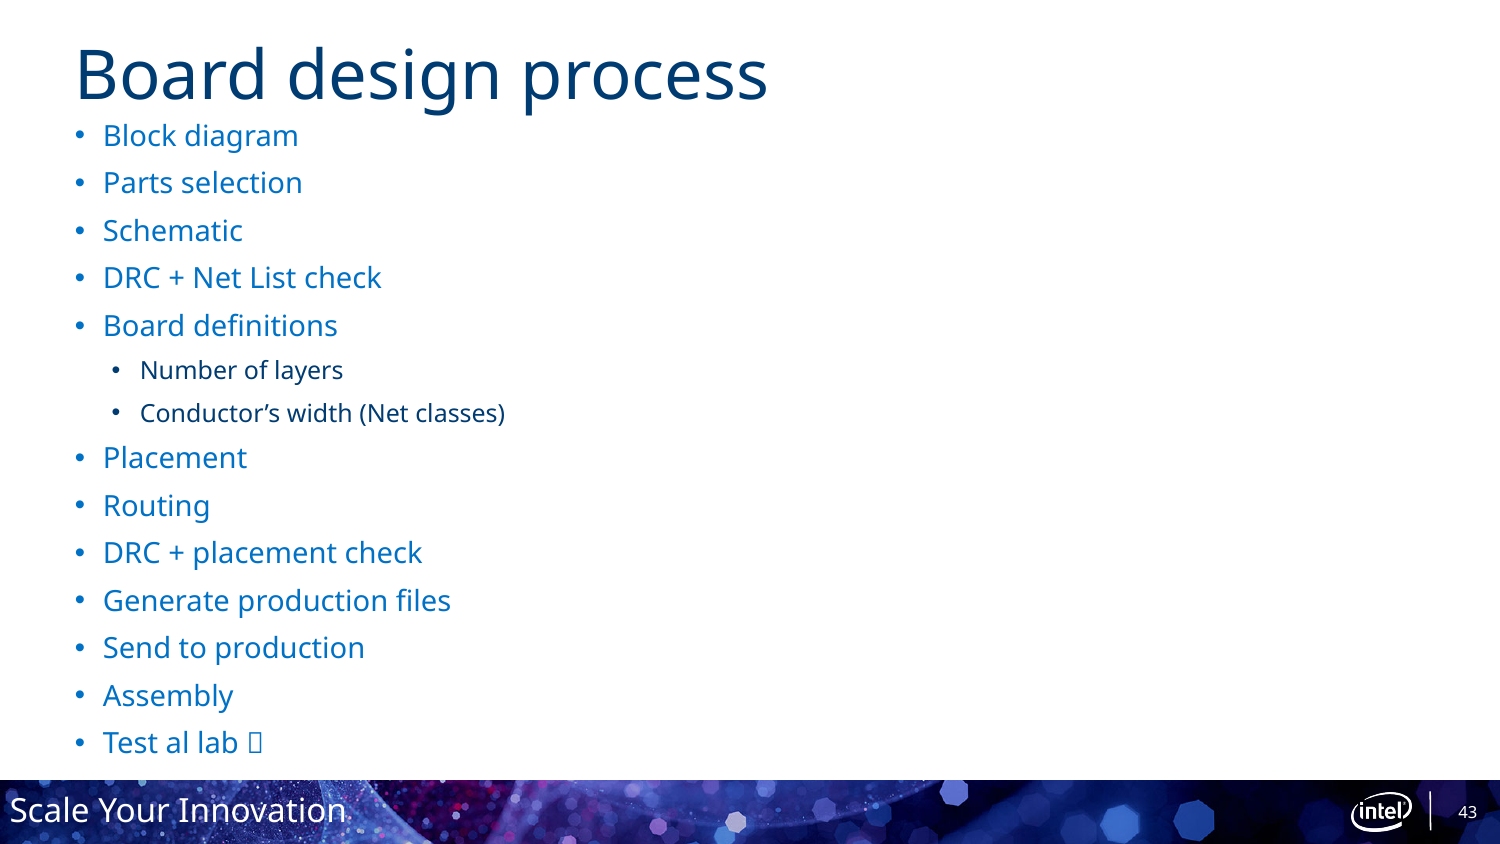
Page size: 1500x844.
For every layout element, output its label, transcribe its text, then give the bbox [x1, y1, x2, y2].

title Board design process [74, 50, 1425, 106]
list Block diagram Parts selection Schematic DRC + Net List check Board definitions Number of layers Conductor’s width (Net classes) Placement Routing DRC + placement check Generate production files Send to production Assembly Test al lab  [74, 117, 1425, 760]
picture [0, 780, 1500, 844]
slide_number 43 [1127, 791, 1478, 837]
